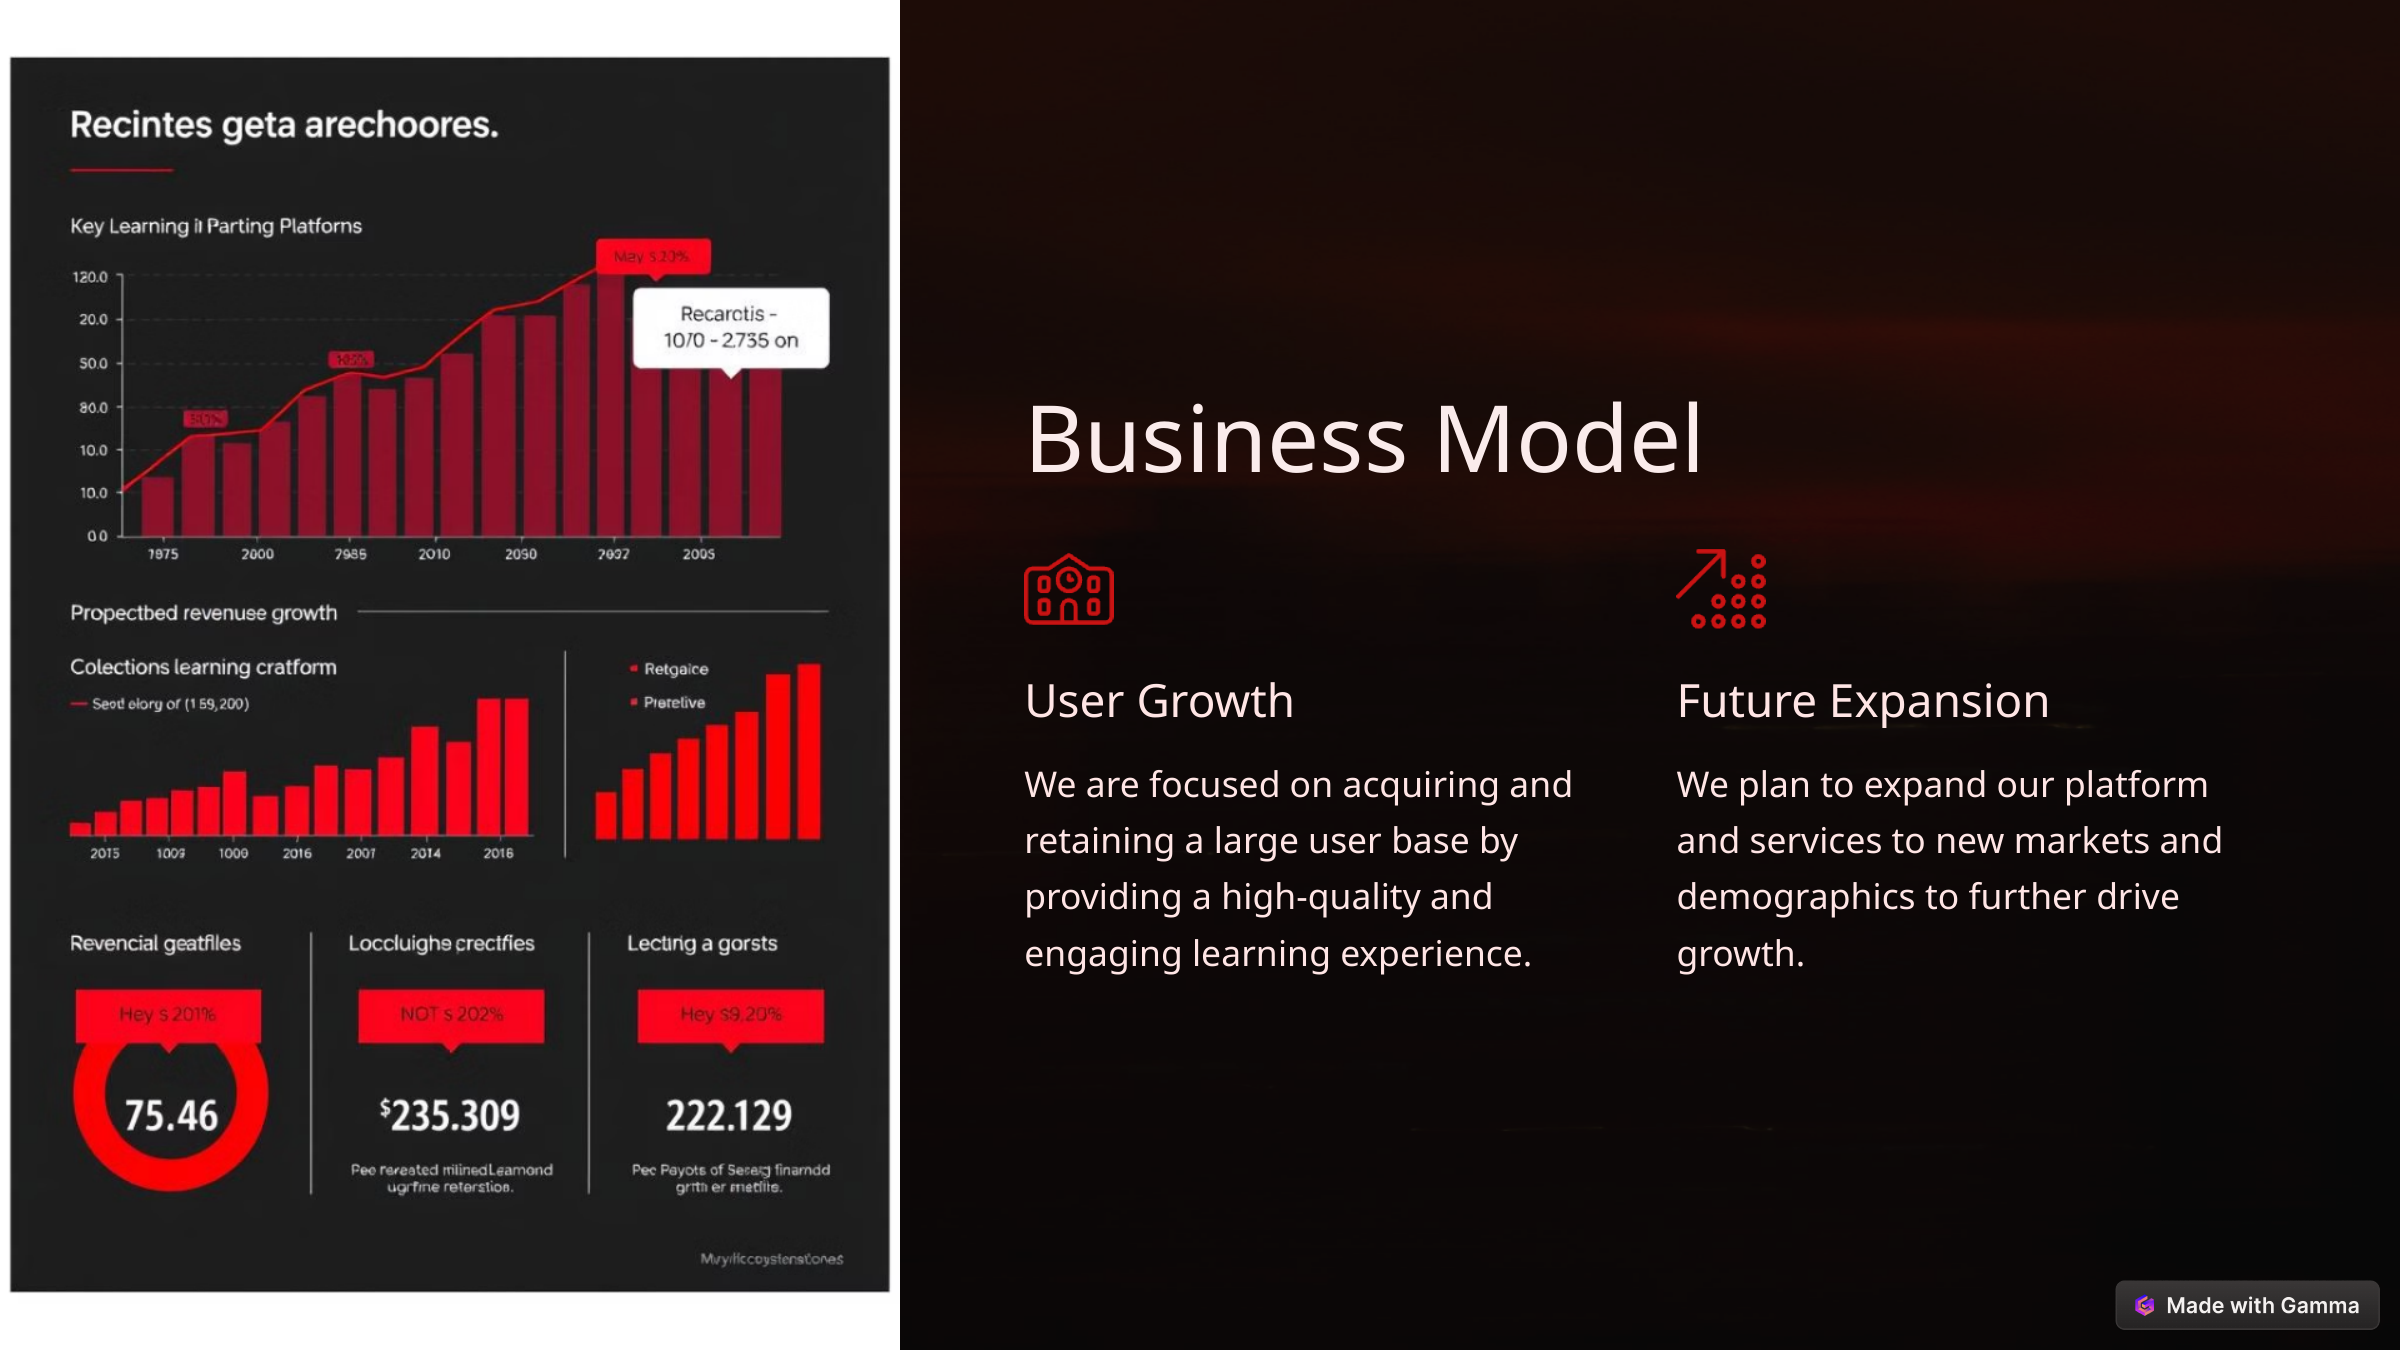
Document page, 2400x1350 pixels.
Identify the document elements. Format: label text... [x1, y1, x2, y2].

text_box User Growth [1024, 668, 1492, 728]
text_box We are focused on acquiring and retaining a large user base by providing a high-quality and engaging learning experience. [1024, 748, 1624, 976]
picture [1024, 544, 1114, 634]
text_box Business Model [1024, 373, 1960, 491]
text_box Future Expansion [1676, 668, 2165, 728]
text_box We plan to expand our platform and services to new markets and demographics to further drive growth. [1676, 748, 2276, 976]
picture [1676, 544, 1766, 634]
picture [0, 0, 900, 1350]
picture [2106, 1271, 2389, 1339]
